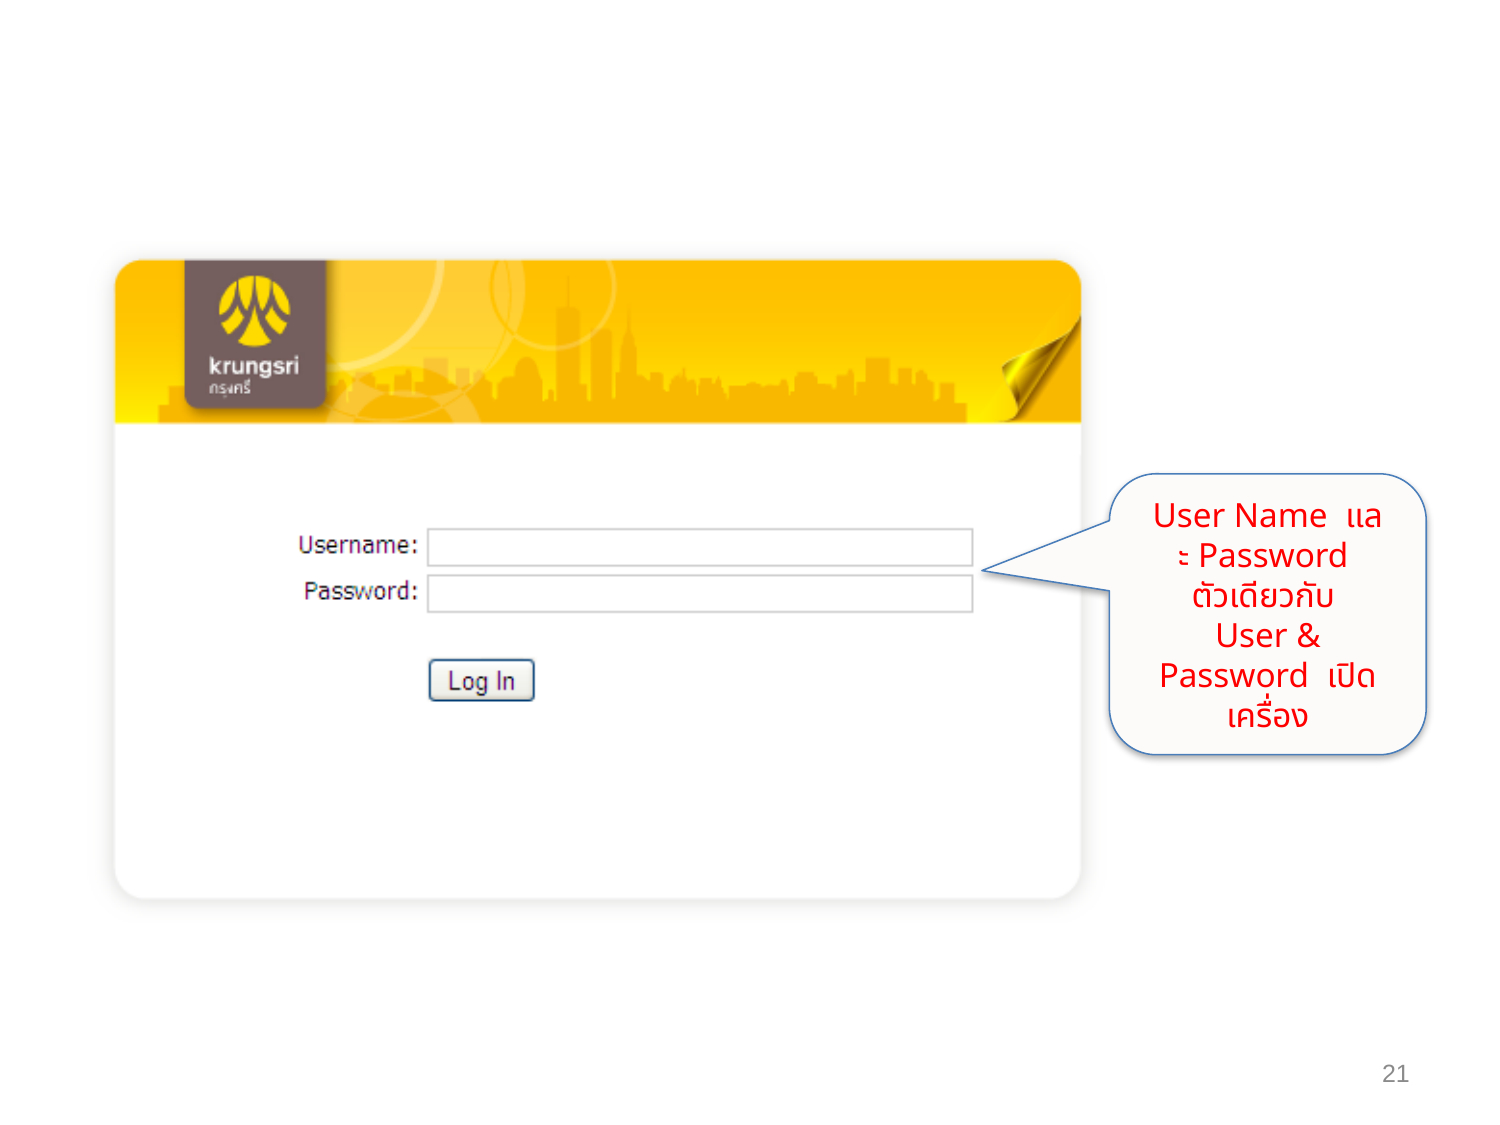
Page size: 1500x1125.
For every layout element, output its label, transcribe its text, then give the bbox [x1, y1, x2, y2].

text_box User Name และ Password ตัวเดียวกับ User & Password เปิดเครื่อง [1177, 473, 1428, 756]
picture [34, 241, 1172, 924]
slide_number 21 [1074, 1042, 1425, 1103]
